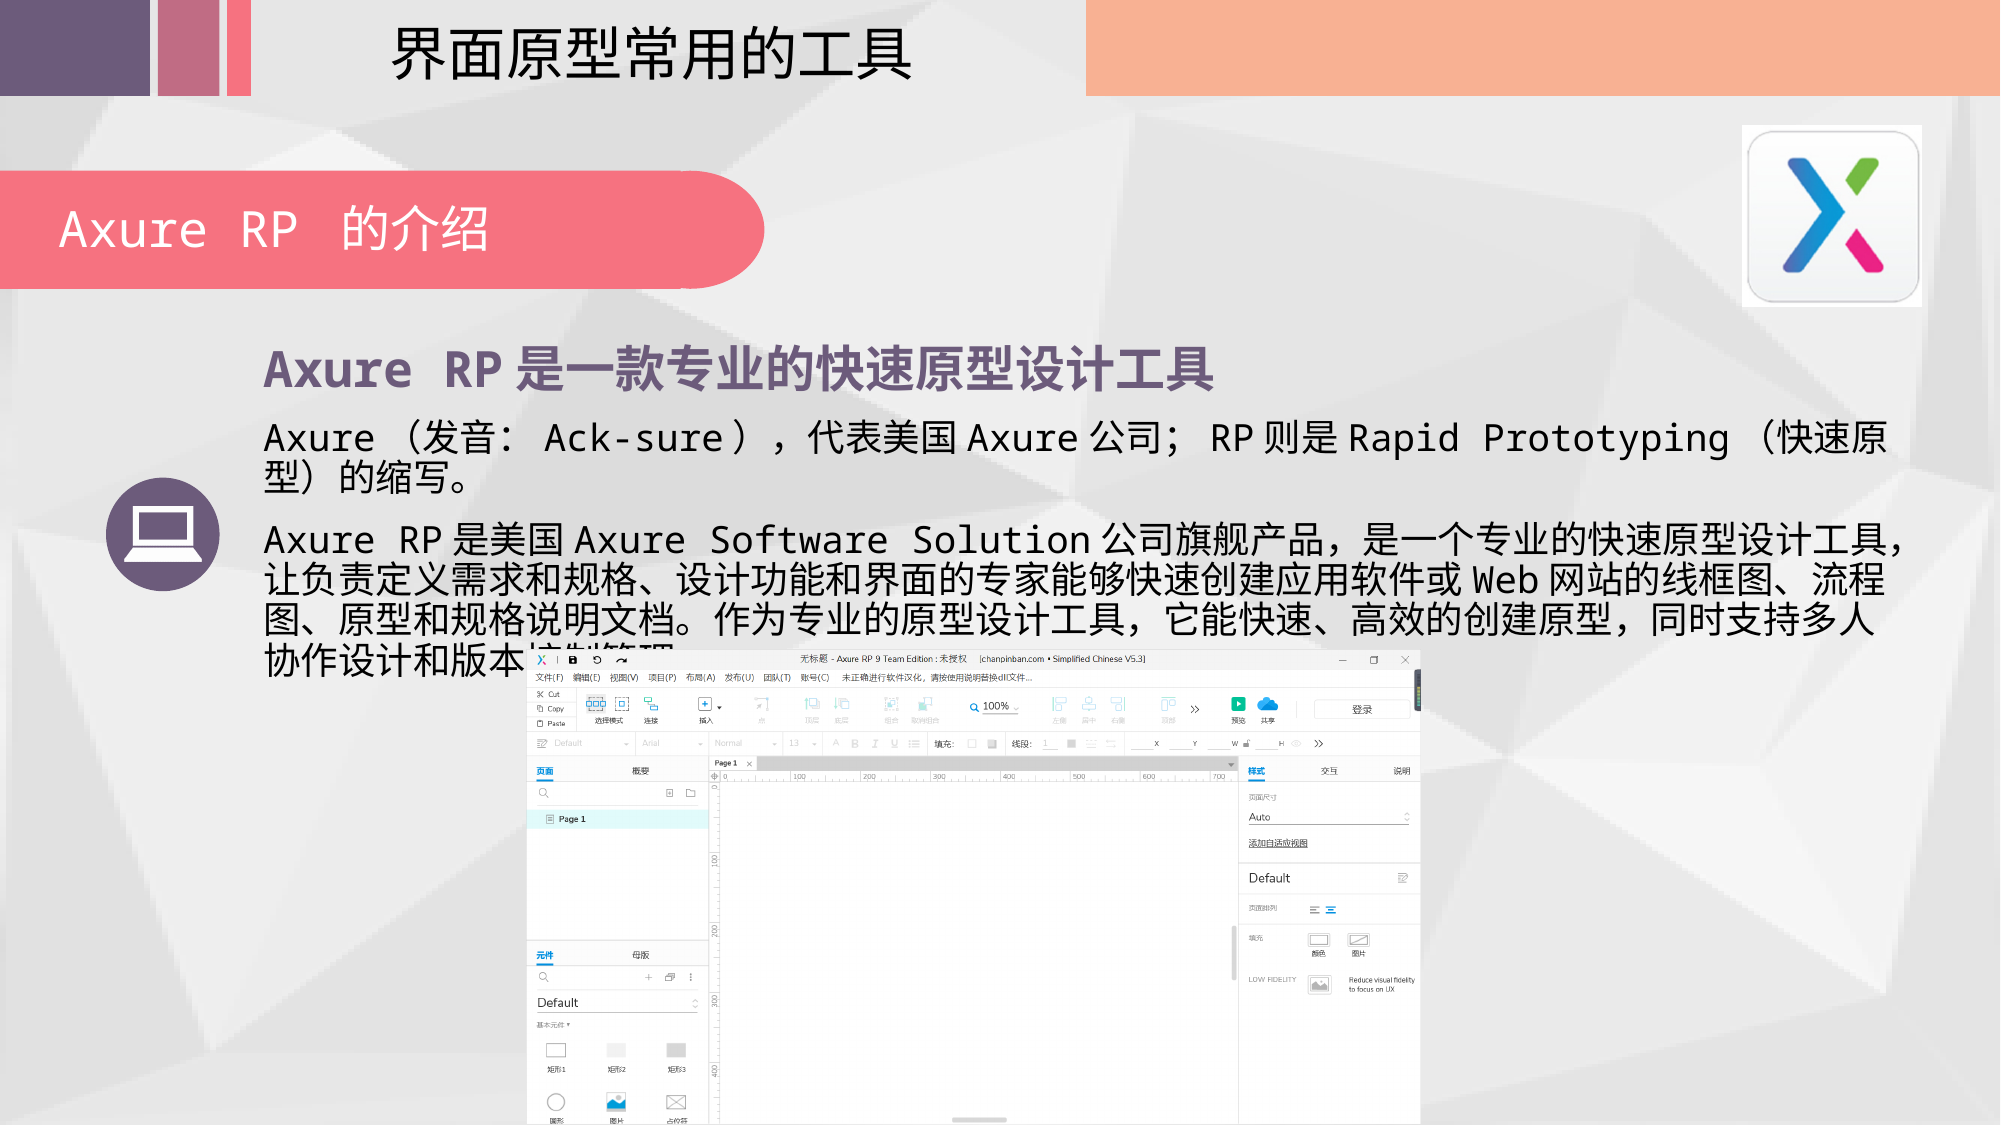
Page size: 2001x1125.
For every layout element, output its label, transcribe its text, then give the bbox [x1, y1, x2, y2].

text_box [1086, 0, 2000, 96]
picture [0, 0, 2001, 1125]
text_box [105, 477, 220, 592]
text_box 界面原型常用的工具 [375, 9, 962, 95]
text_box Axure RP 的介绍 [44, 189, 707, 265]
text_box [227, 0, 251, 96]
text_box [0, 170, 765, 289]
text_box [157, 0, 220, 96]
text_box [0, 0, 150, 96]
text_box Axure RP是一款专业的快速原型设计工具 Axure（发音：Ack-sure），代表美国Axure公司；RP则是Rapid Prototyping（快速原型）的缩写。 Axure RP是美国Axure Software Solution公司旗舰产品，是一个专业的快速原型设计工具，让负责定义需求和规格、设计功能和界面的专家能够快速创建应用软件或Web网站的线框图、流程图、原型和规格说明文档。作为专业的原型设计工具，它能快速、高效的创建原型，同时支持多人协作设计和版本控制管理。 [248, 336, 1909, 792]
